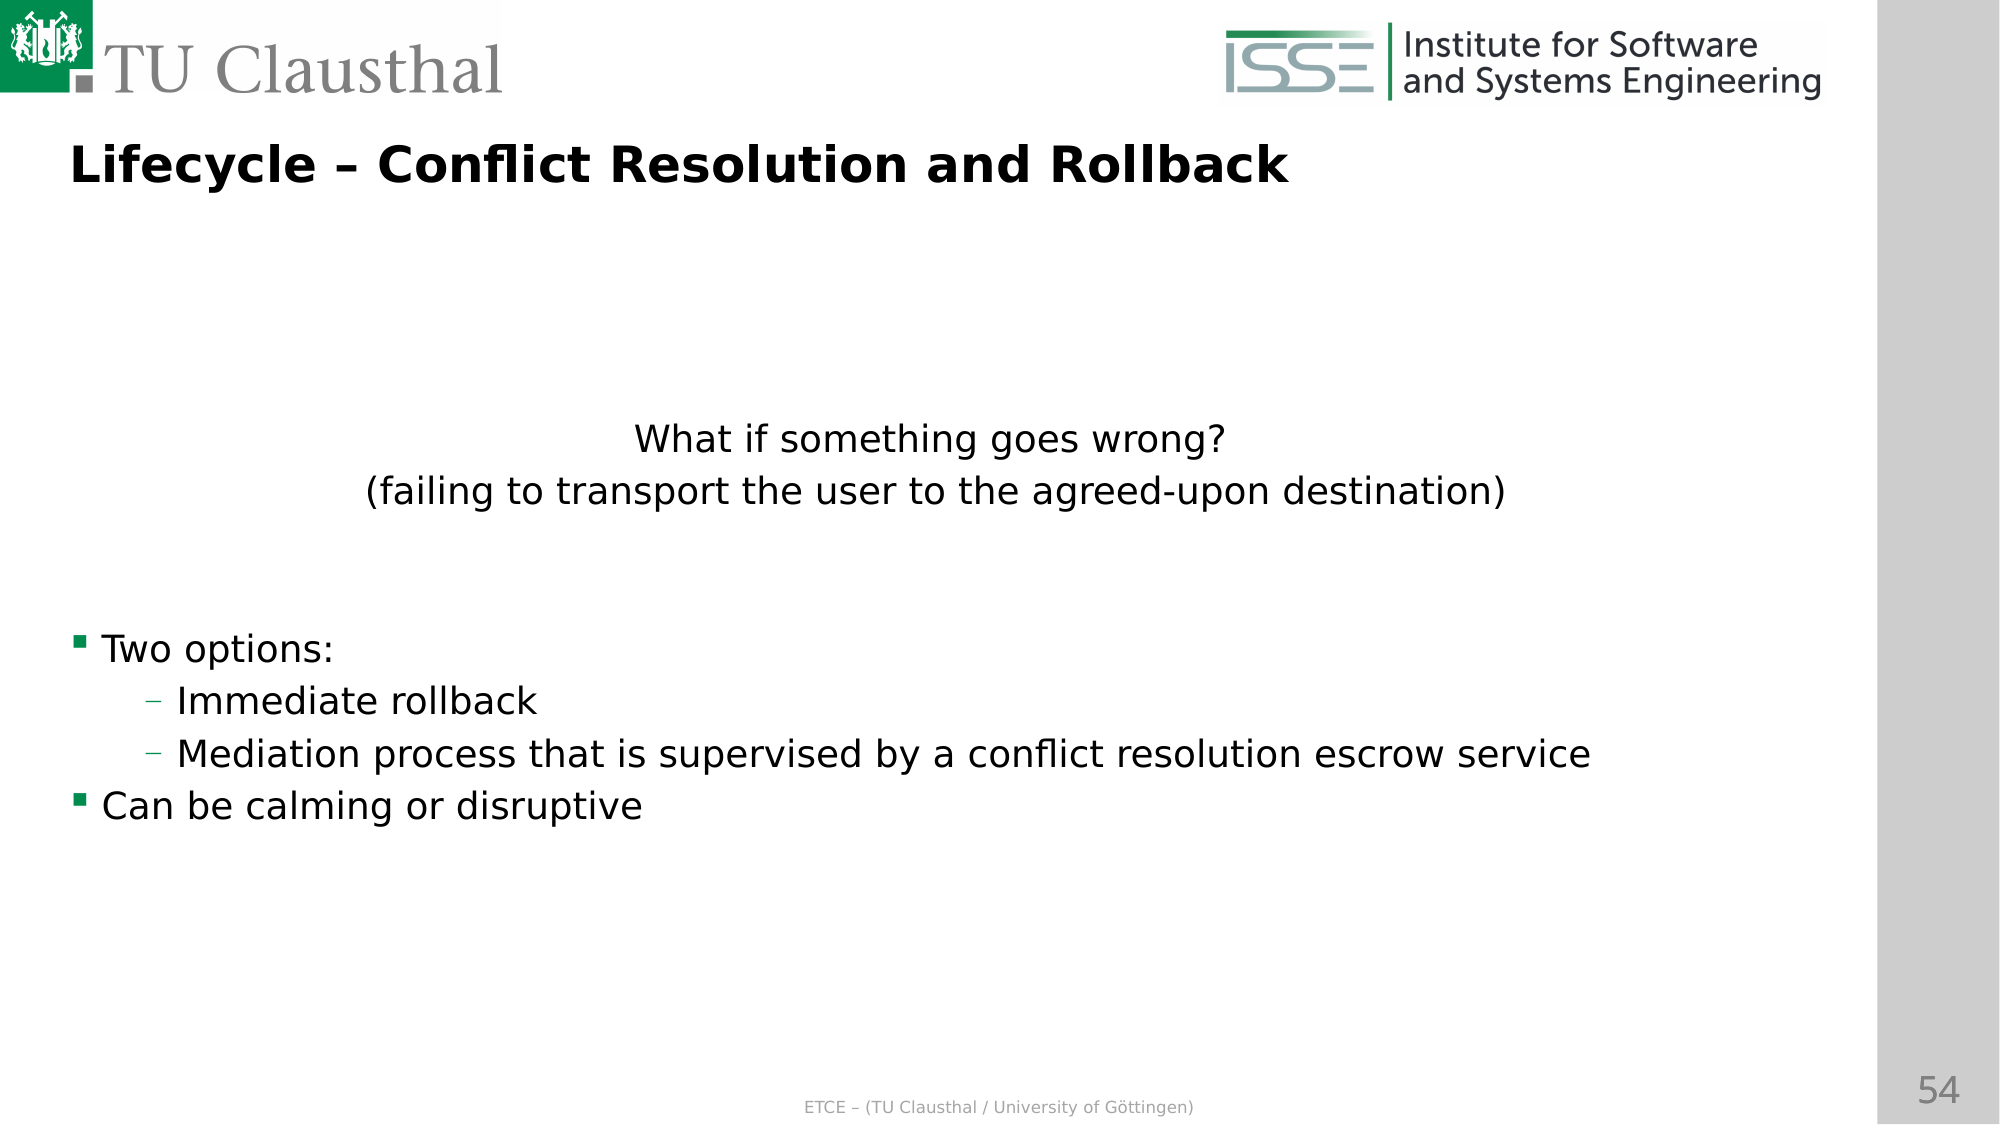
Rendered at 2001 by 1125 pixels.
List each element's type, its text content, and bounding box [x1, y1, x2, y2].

text_box What if something goes wrong? (failing to transport the user to the agreed-upon destination) Two options: Immediate rollback Mediation process that is supervised by a conflict resolution escrow service Can be calming or disruptive [54, 208, 1819, 1035]
text_box Lifecycle – Conflict Resolution and Rollback [54, 125, 1819, 208]
picture [1218, 22, 1826, 107]
picture [0, 0, 502, 93]
